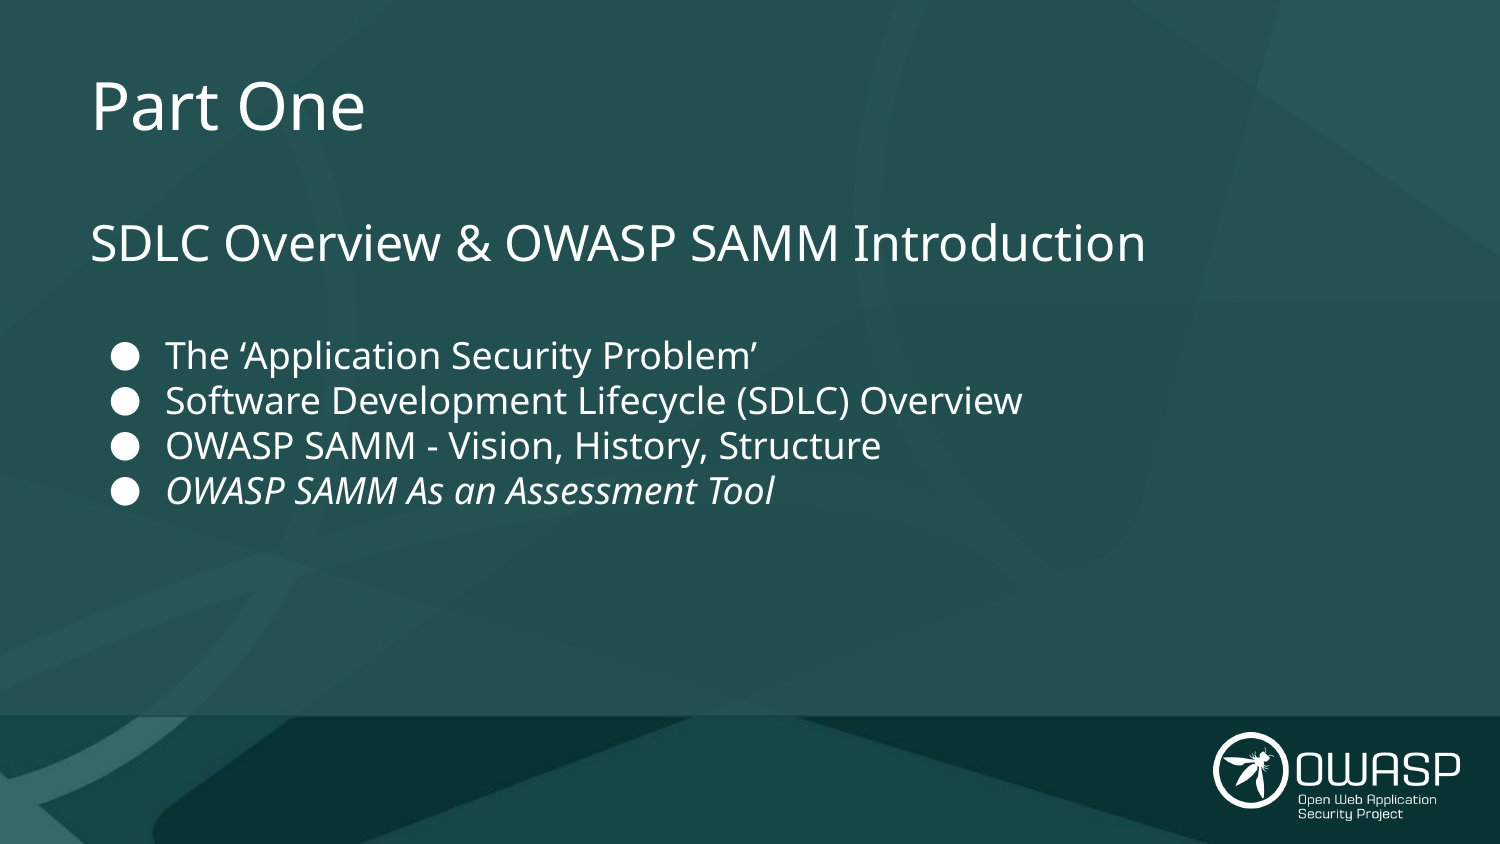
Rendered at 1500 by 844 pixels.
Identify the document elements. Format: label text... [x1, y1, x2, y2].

list SDLC Overview & OWASP SAMM Introduction The ‘Application Security Problem’ Software Development Lifecycle (SDLC) Overview OWASP SAMM - Vision, History, Structure OWASP SAMM As an Assessment Tool [75, 196, 1425, 705]
picture [0, 717, 1500, 844]
title Part One [75, 33, 1425, 175]
